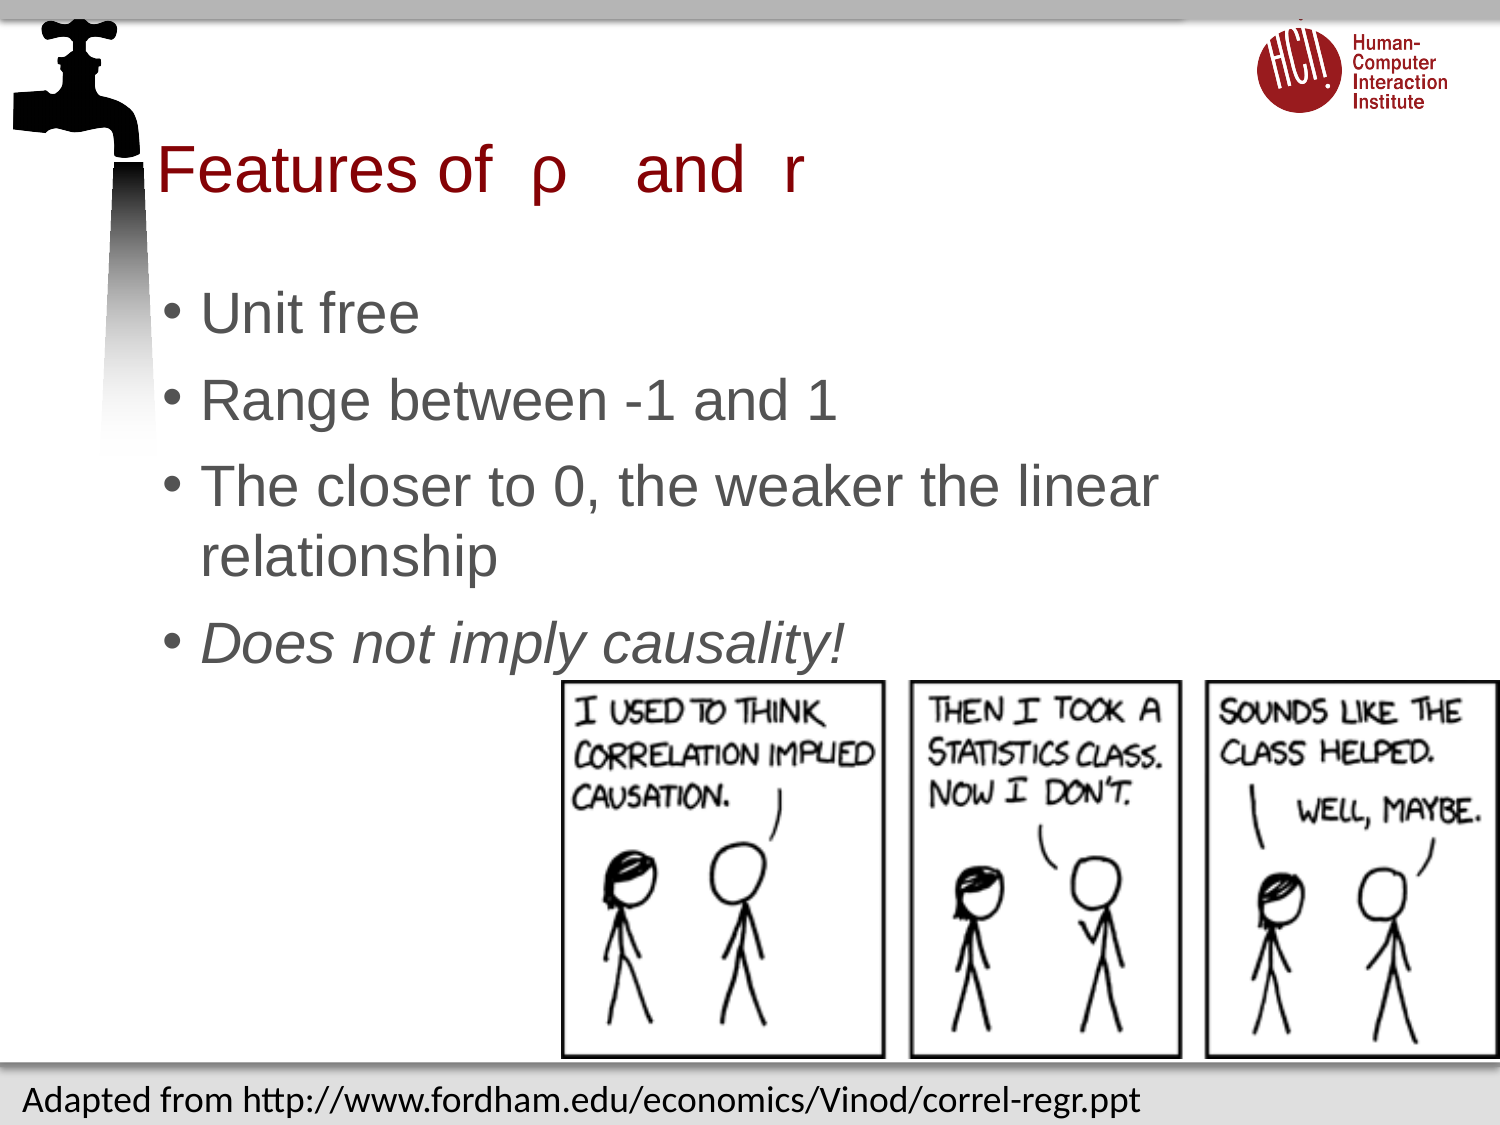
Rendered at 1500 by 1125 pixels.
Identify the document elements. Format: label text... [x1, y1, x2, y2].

text_box Adapted from http://www.fordham.edu/economics/Vinod/correl-regr.ppt [7, 1067, 556, 1125]
picture [1257, 20, 1447, 113]
picture [561, 611, 1500, 1125]
picture [13, 20, 140, 158]
title Features of ρ and r [156, 50, 1187, 214]
list Unit free Range between -1 and 1 The closer to 0, the weaker the linear relationship Does not imply causality! [162, 275, 1438, 950]
